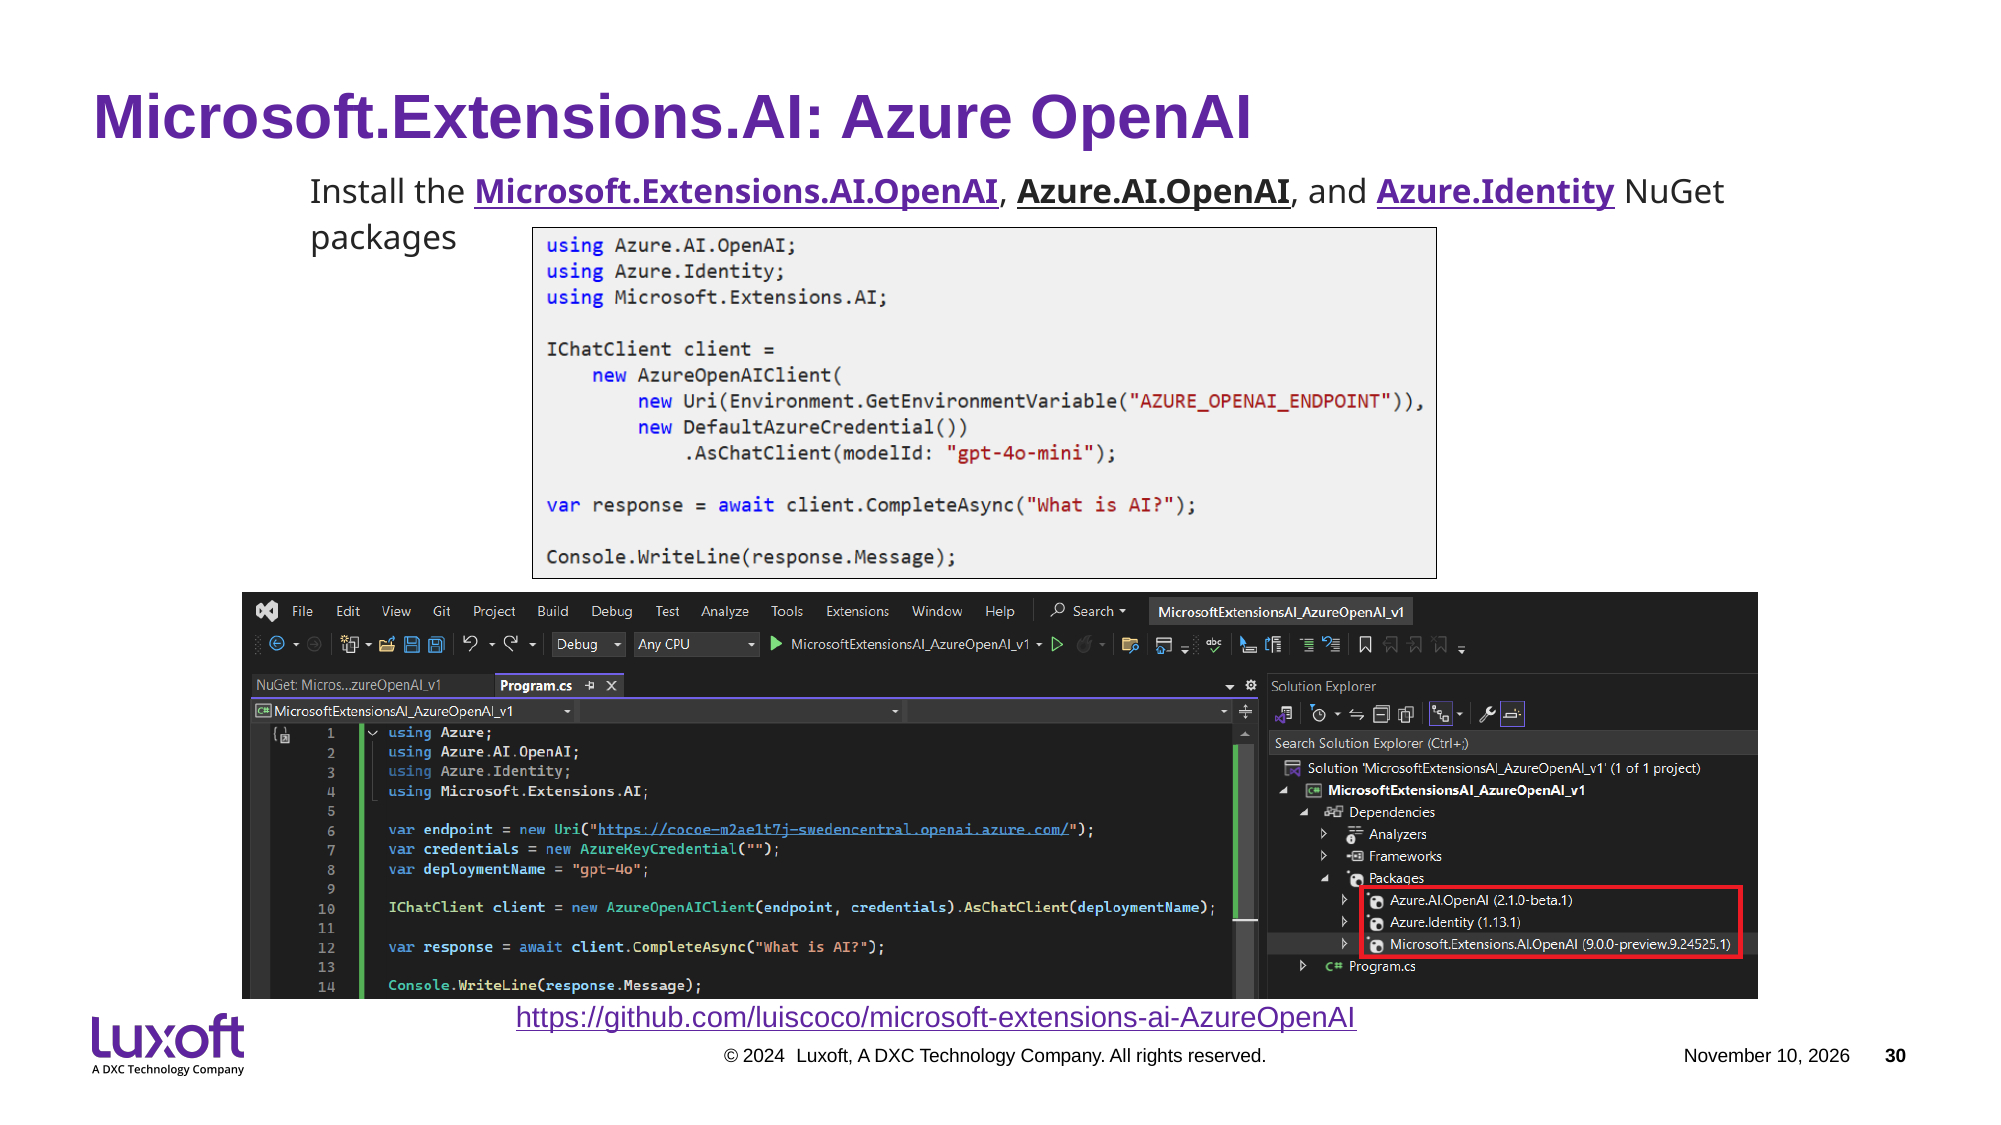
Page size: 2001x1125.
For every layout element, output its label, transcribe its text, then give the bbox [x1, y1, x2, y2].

picture [92, 1013, 244, 1076]
picture [242, 592, 1758, 999]
text_box https://github.com/luiscoco/microsoft-extensions-ai-AzureOpenAI [501, 999, 1376, 1041]
text_box Install the Microsoft.Extensions.AI.OpenAI, Azure.AI.OpenAI, and Azure.Identity NuGet packages [295, 163, 1829, 264]
title Microsoft.Extensions.AI: Azure OpenAI [93, 87, 1907, 198]
picture [532, 227, 1437, 579]
